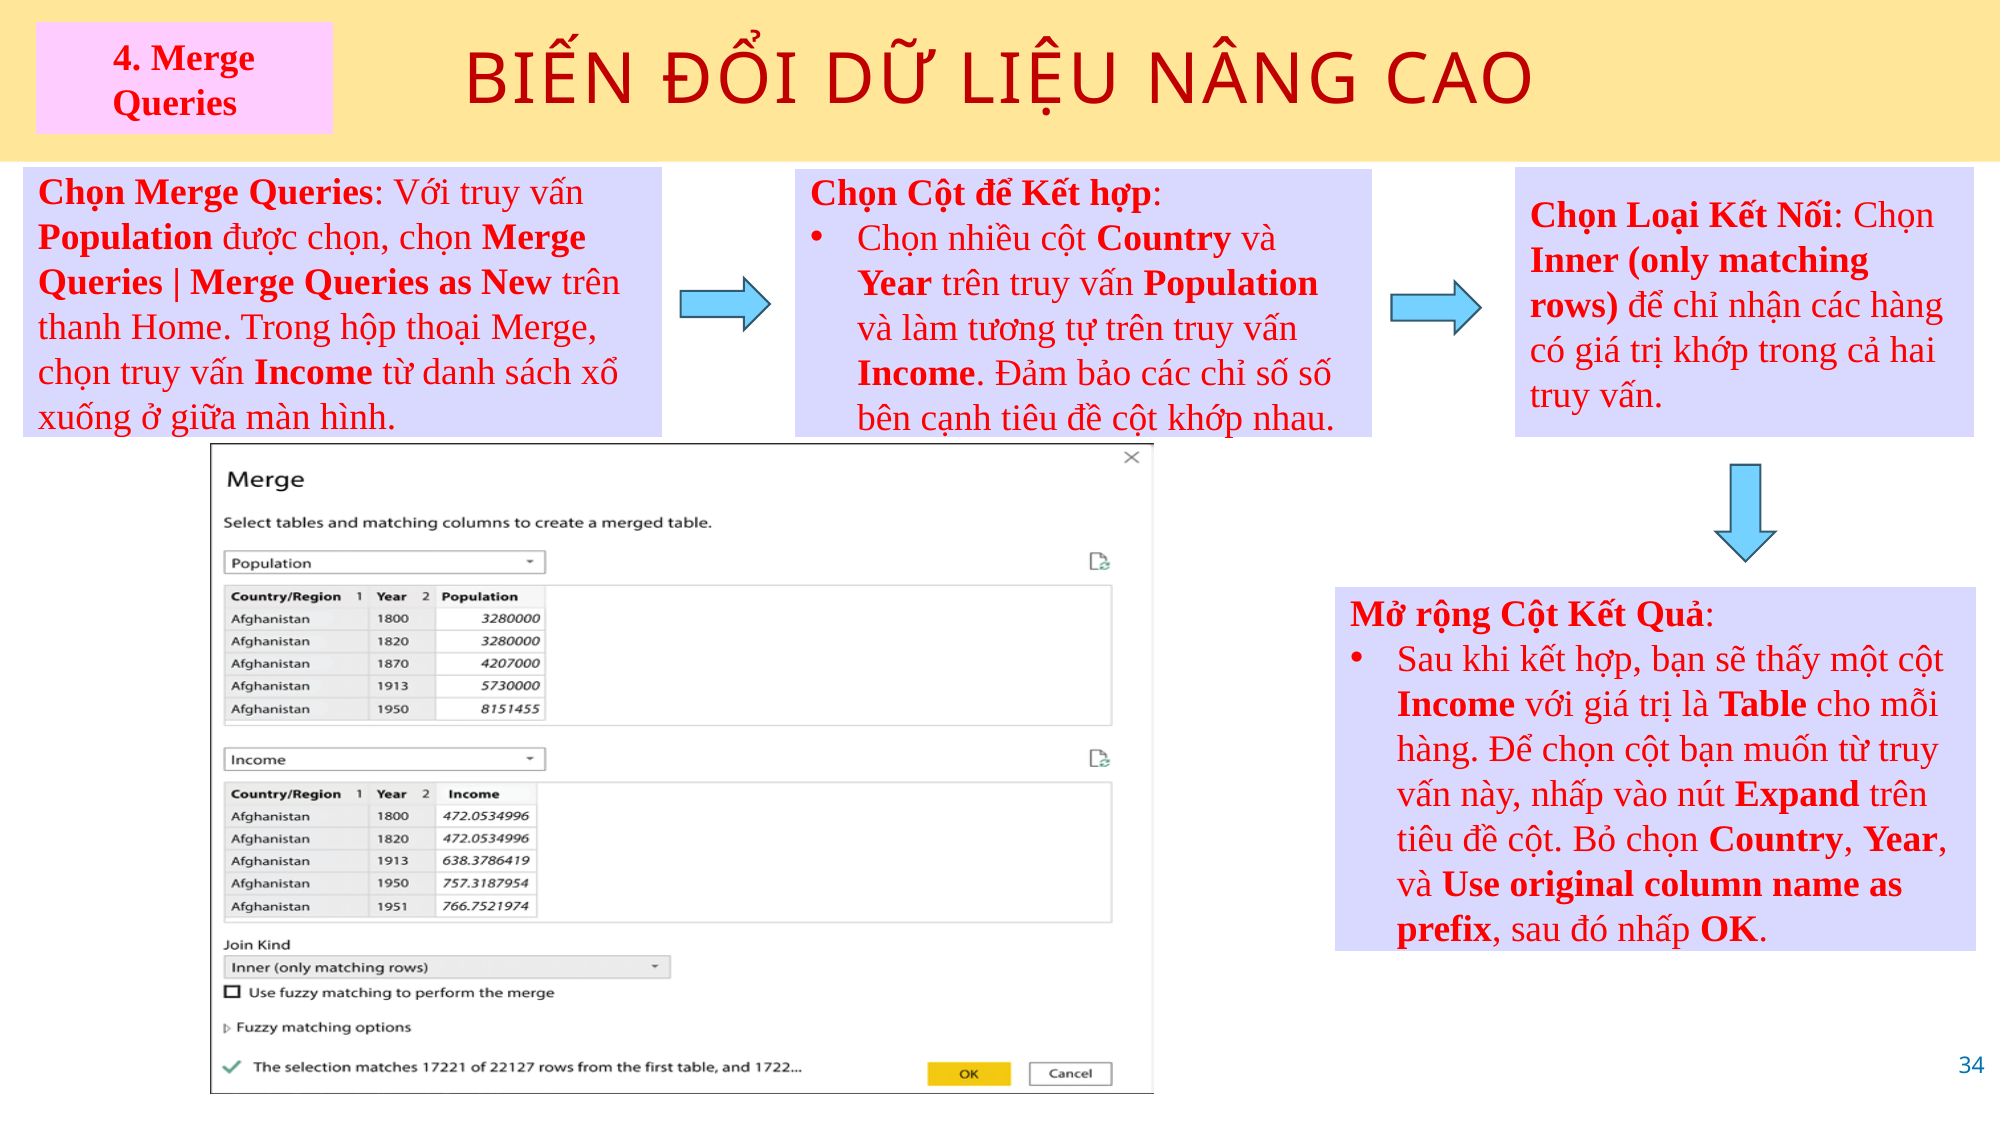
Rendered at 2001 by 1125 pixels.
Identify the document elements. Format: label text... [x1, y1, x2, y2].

title BIẾN ĐỔI DỮ LIỆU NÂNG CAO [0, 0, 2000, 162]
text_box Chọn Merge Queries: Với truy vấn Population được chọn, chọn Merge Queries | Merge Queries as New trên thanh Home. Trong hộp thoại Merge, chọn truy vấn Income từ danh sách xổ xuống ở giữa màn hình. [22, 166, 663, 438]
text_box Chọn Loại Kết Nối: Chọn Inner (only matching rows) để chỉ nhận các hàng có giá trị khớp trong cả hai truy vấn. [1514, 166, 1975, 438]
text_box [1713, 463, 1778, 563]
text_box Mở rộng Cột Kết Quả: Sau khi kết hợp, bạn sẽ thấy một cột Income với giá trị là Table cho mỗi hàng. Để chọn cột bạn muốn từ truy vấn này, nhấp vào nút Expand trên tiêu đề cột. Bỏ chọn Country, Year, và Use original column name as prefix, sau đó nhấp OK. [1334, 586, 1977, 952]
text_box [679, 275, 772, 333]
text_box Chọn Cột để Kết hợp: Chọn nhiều cột Country và Year trên truy vấn Population và làm tương tự trên truy vấn Income. Đảm bảo các chỉ số số bên cạnh tiêu đề cột khớp nhau. [794, 168, 1373, 438]
text_box 4. Merge Queries [35, 21, 334, 136]
slide_number 34 [1550, 1036, 2000, 1097]
text_box [1390, 279, 1483, 337]
picture [210, 443, 1154, 1094]
